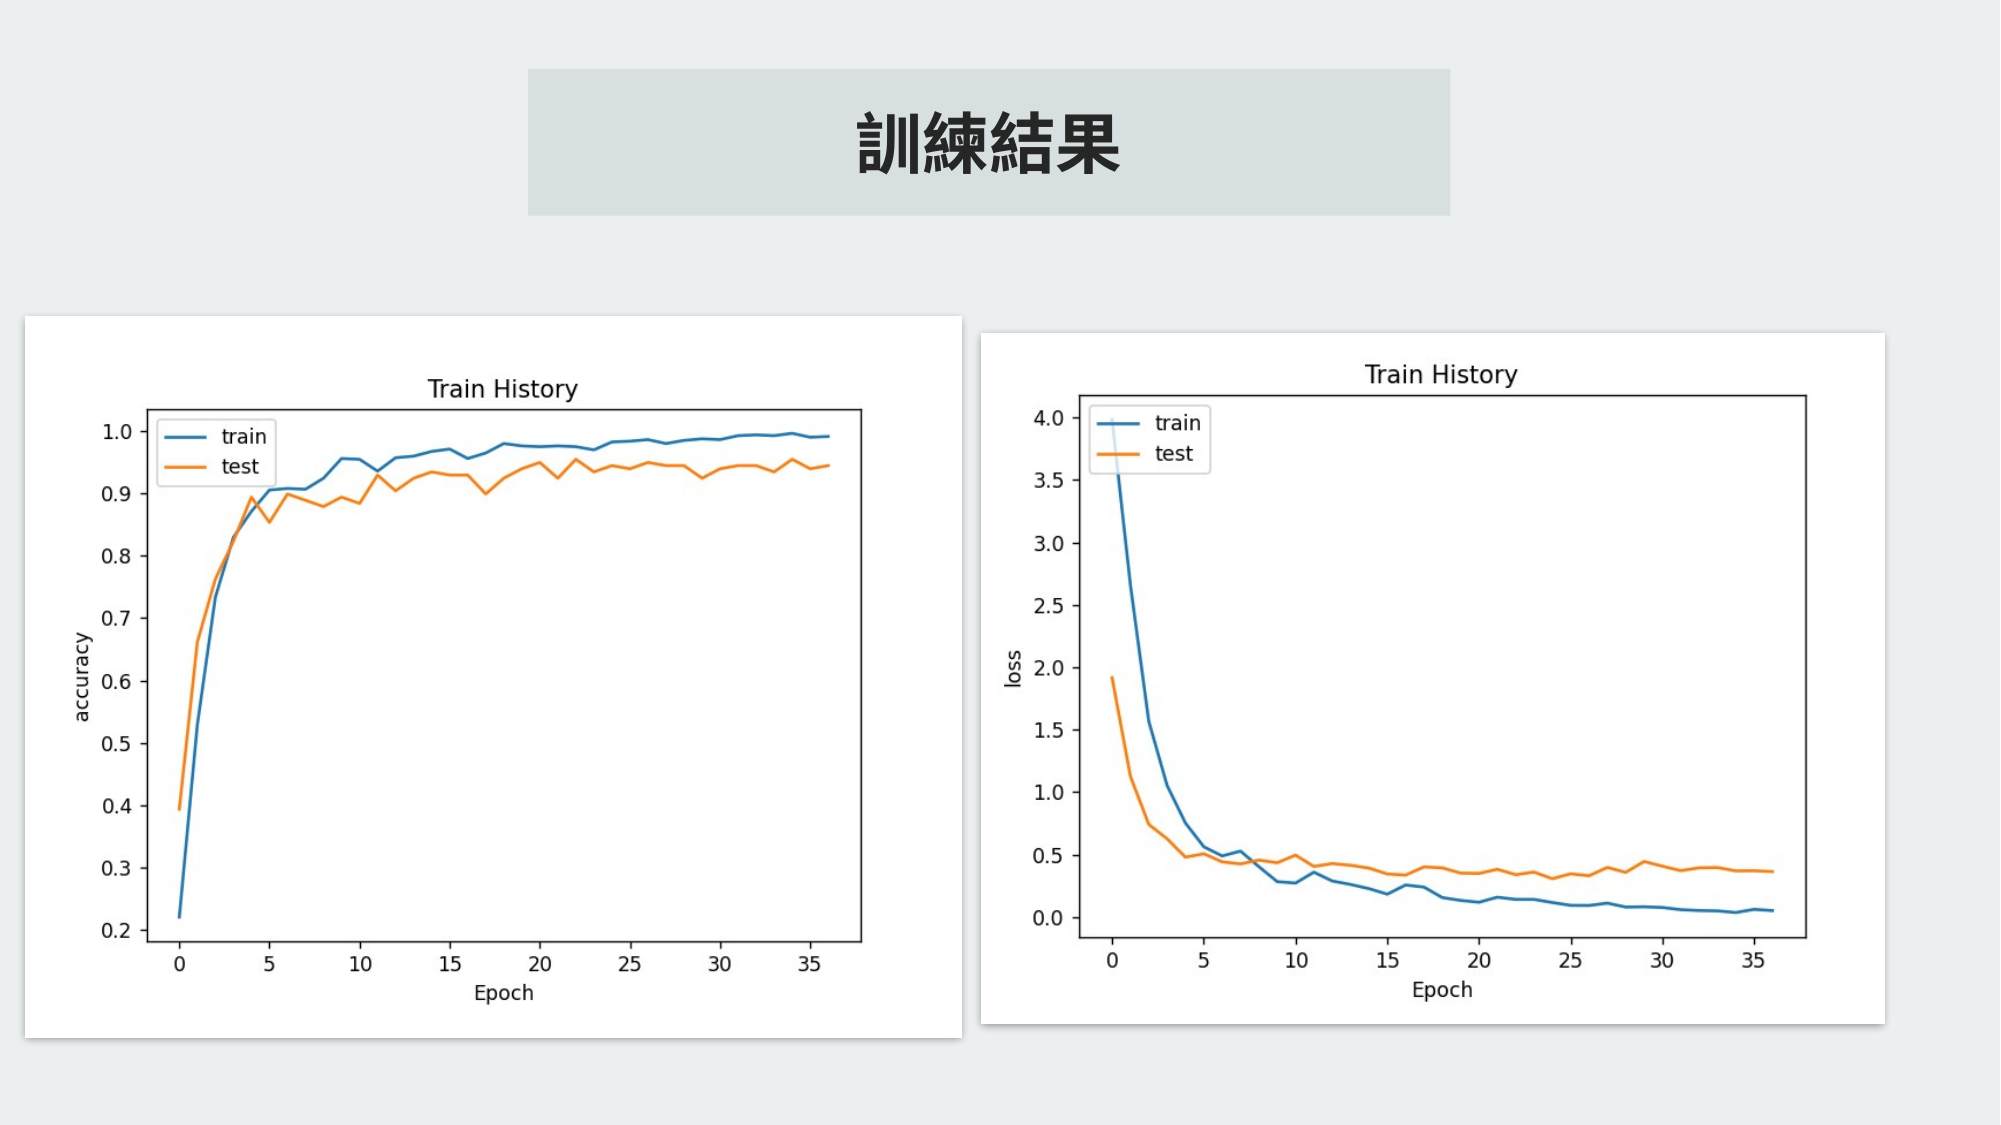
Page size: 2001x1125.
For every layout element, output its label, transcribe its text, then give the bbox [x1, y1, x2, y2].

picture [995, 347, 1870, 1010]
text_box 訓練結果 [527, 68, 1451, 217]
picture [56, 347, 931, 1007]
